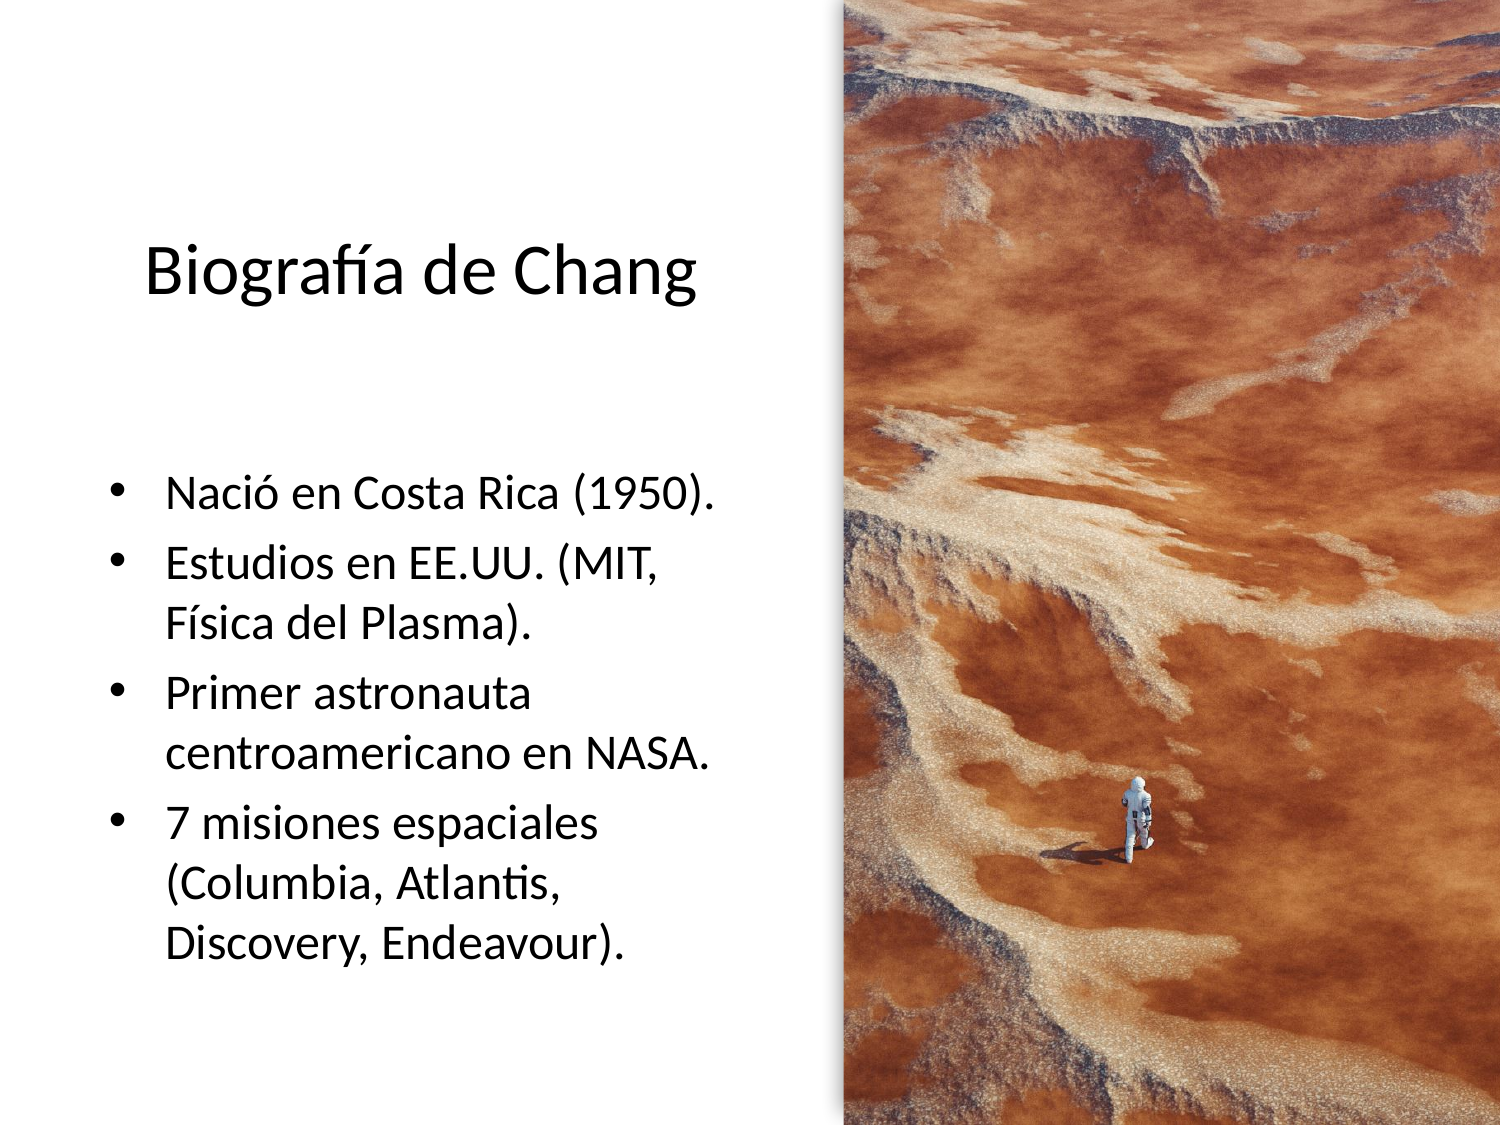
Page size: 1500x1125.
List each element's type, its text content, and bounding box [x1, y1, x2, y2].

text_box [0, 0, 837, 1125]
picture [843, 0, 1500, 1125]
title Biografía de Chang [93, 125, 750, 405]
list Nació en Costa Rica (1950). Estudios en EE.UU. (MIT, Física del Plasma). Primer astronauta centroamericano en NASA. 7 misiones espaciales (Columbia, Atlantis, Discovery, Endeavour). [93, 405, 750, 1024]
